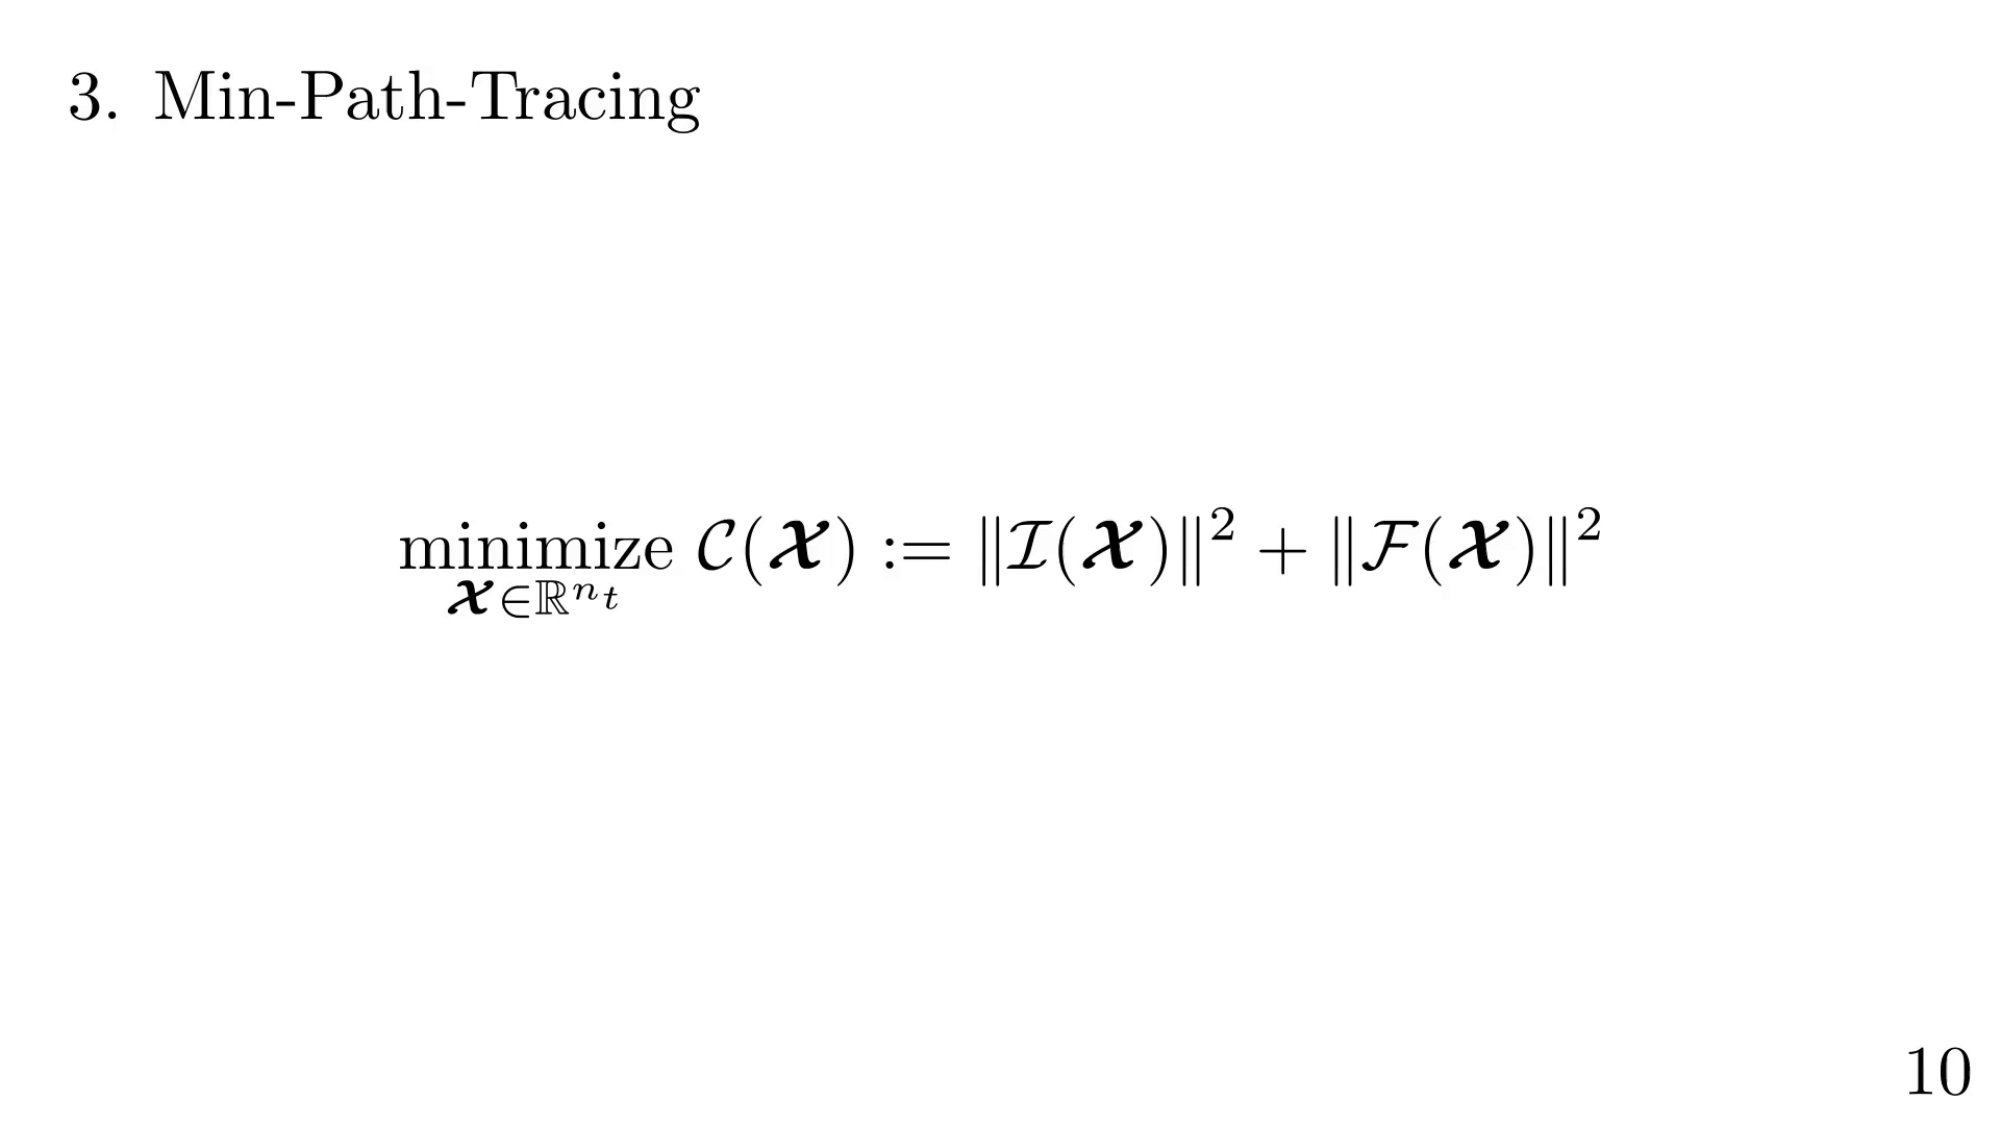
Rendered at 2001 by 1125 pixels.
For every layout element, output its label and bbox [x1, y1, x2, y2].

text_box [0, 0, 2000, 1125]
